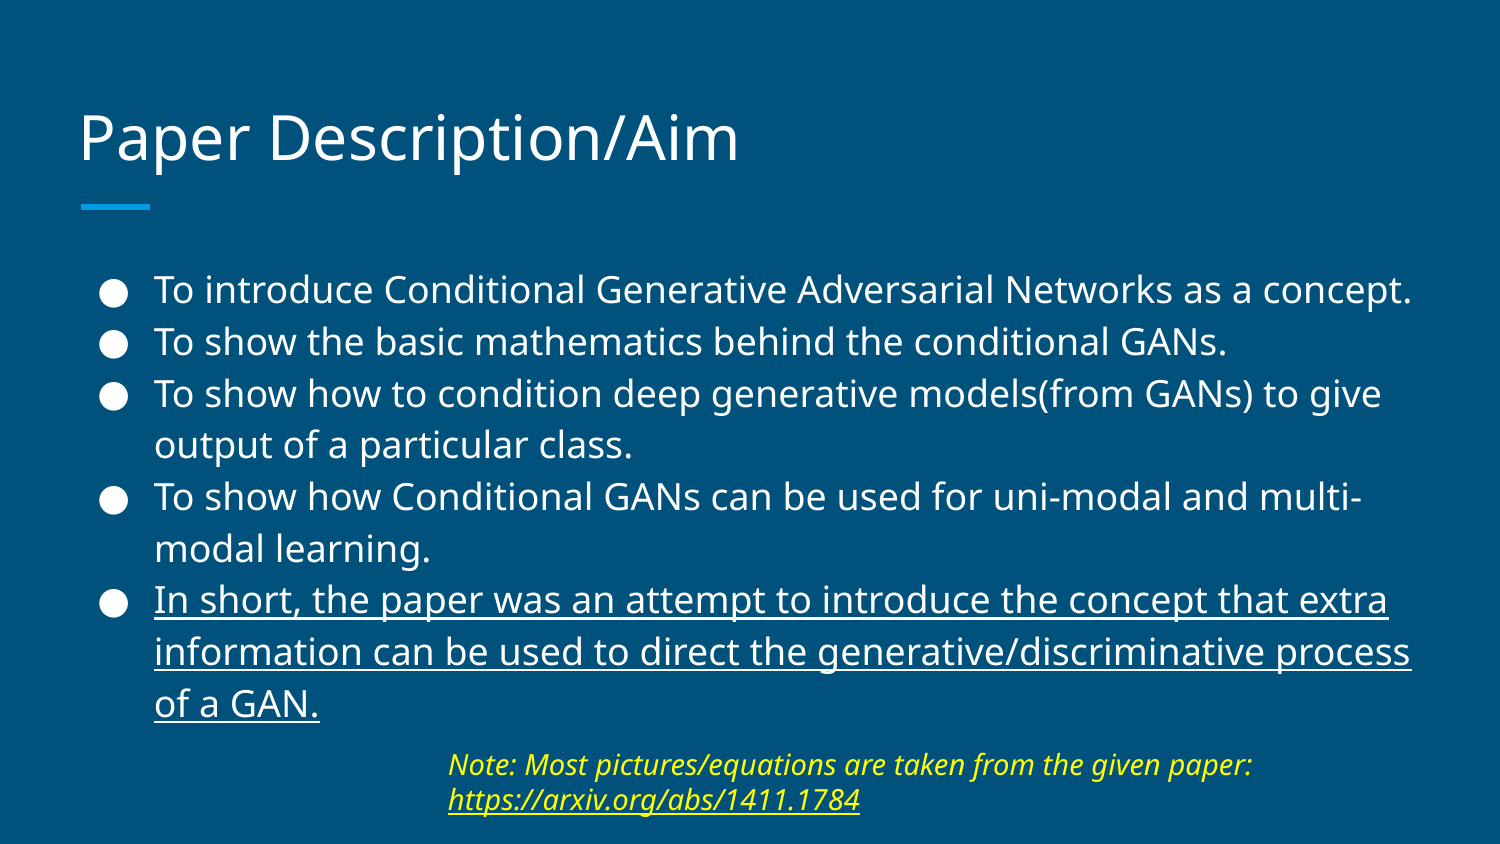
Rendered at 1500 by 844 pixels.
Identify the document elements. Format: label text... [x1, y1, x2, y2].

list To introduce Conditional Generative Adversarial Networks as a concept. To show the basic mathematics behind the conditional GANs. To show how to condition deep generative models(from GANs) to give output of a particular class. To show how Conditional GANs can be used for uni-modal and multi-modal learning. In short, the paper was an attempt to introduce the concept that extra information can be used to direct the generative/discriminative process of a GAN. [63, 244, 1437, 750]
title Paper Description/Aim [63, 75, 1437, 188]
text_box Note: Most pictures/equations are taken from the given paper: https://arxiv.org/abs/1411.1784 [432, 731, 1500, 844]
